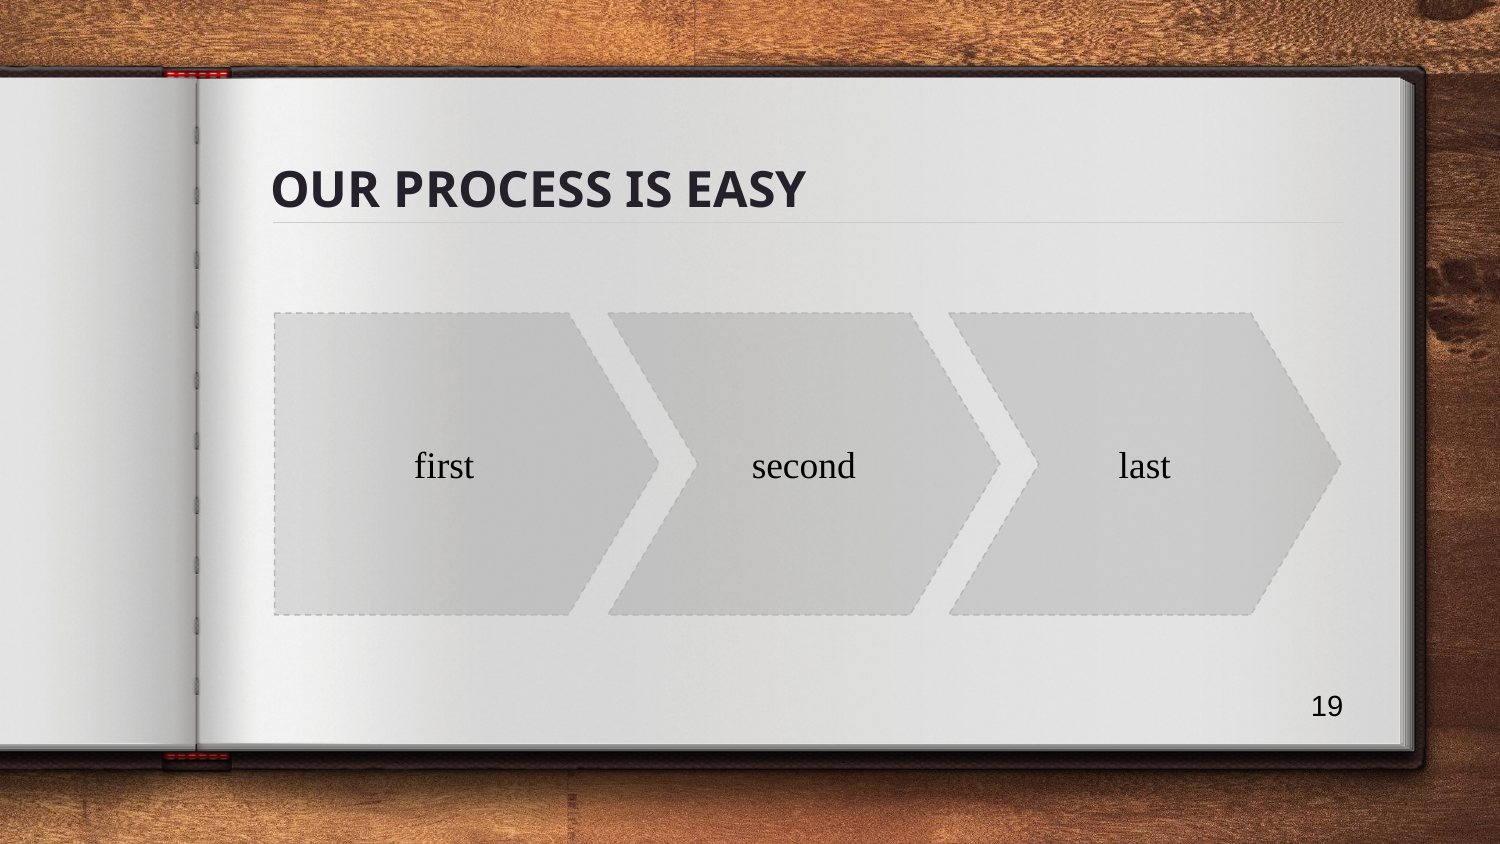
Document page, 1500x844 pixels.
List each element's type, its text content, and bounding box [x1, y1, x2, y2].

title OUR PROCESS IS EASY [255, 117, 1341, 233]
text_box first [274, 313, 660, 615]
slide_number 19 [1295, 672, 1386, 737]
text_box last [948, 313, 1341, 615]
text_box second [607, 313, 1000, 615]
picture [0, 0, 1500, 844]
